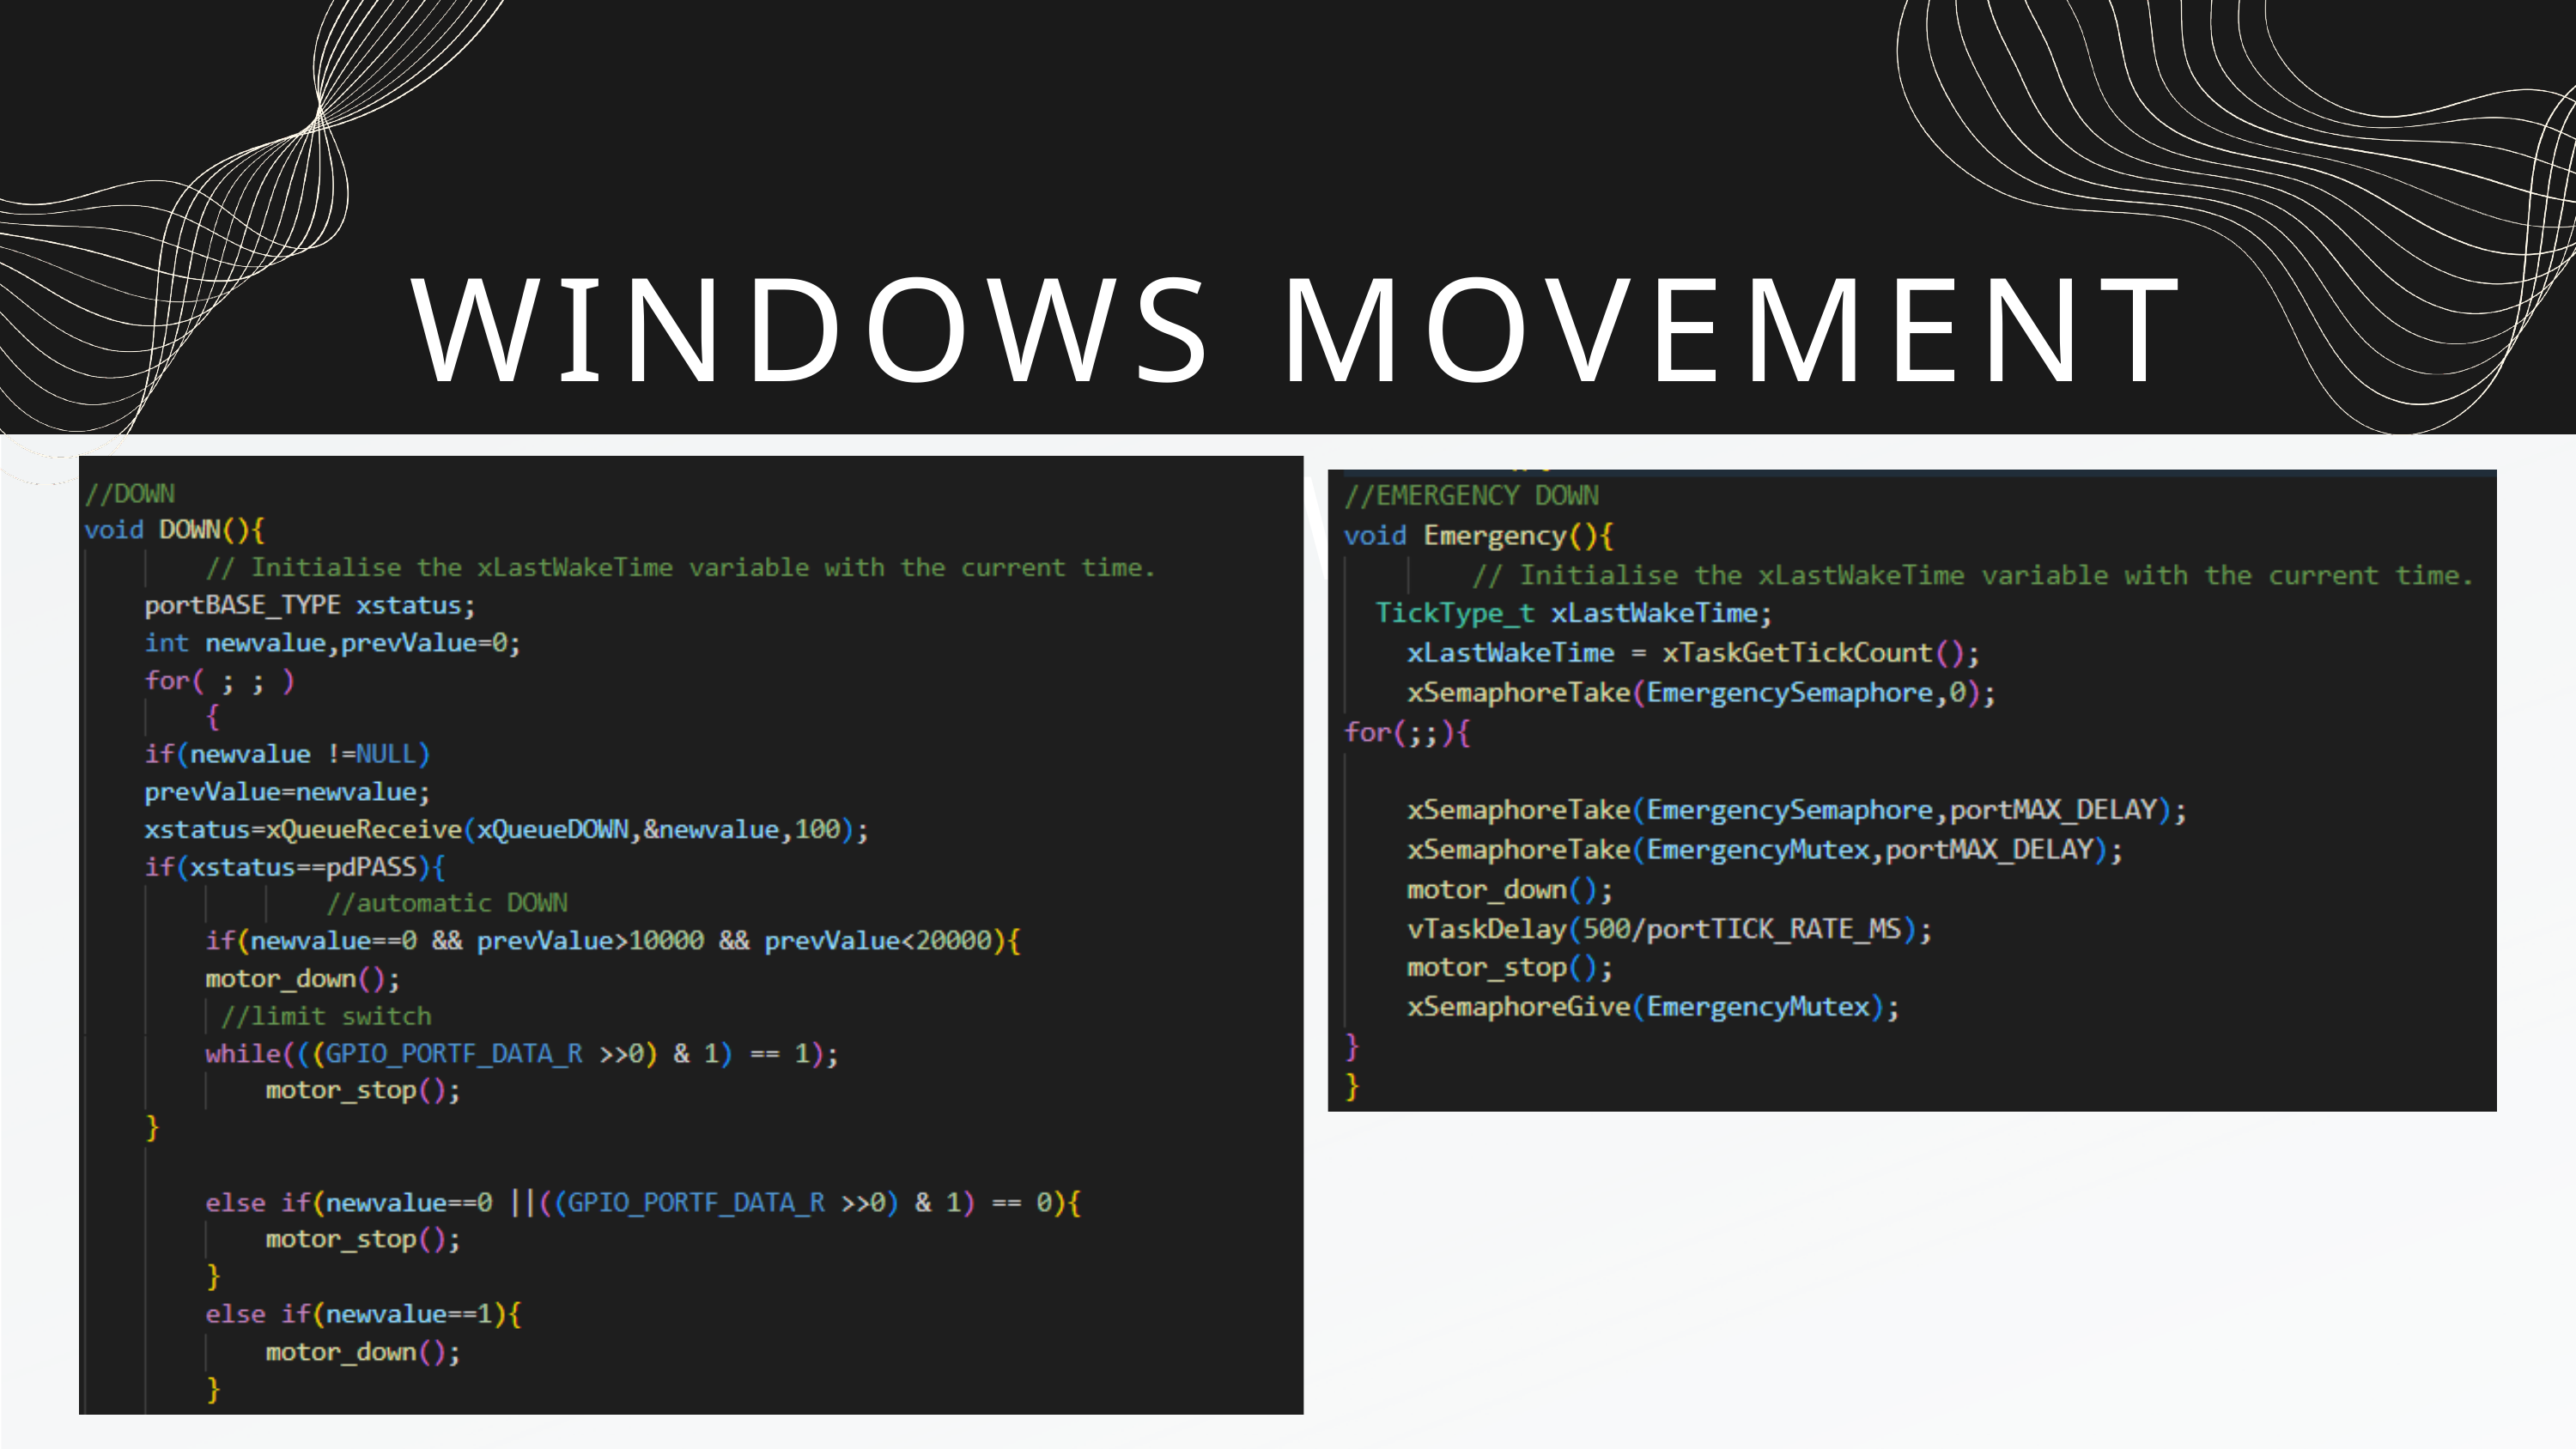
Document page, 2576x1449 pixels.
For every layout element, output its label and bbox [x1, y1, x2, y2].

text_box [548, 0, 1891, 435]
picture [0, 0, 2576, 1449]
